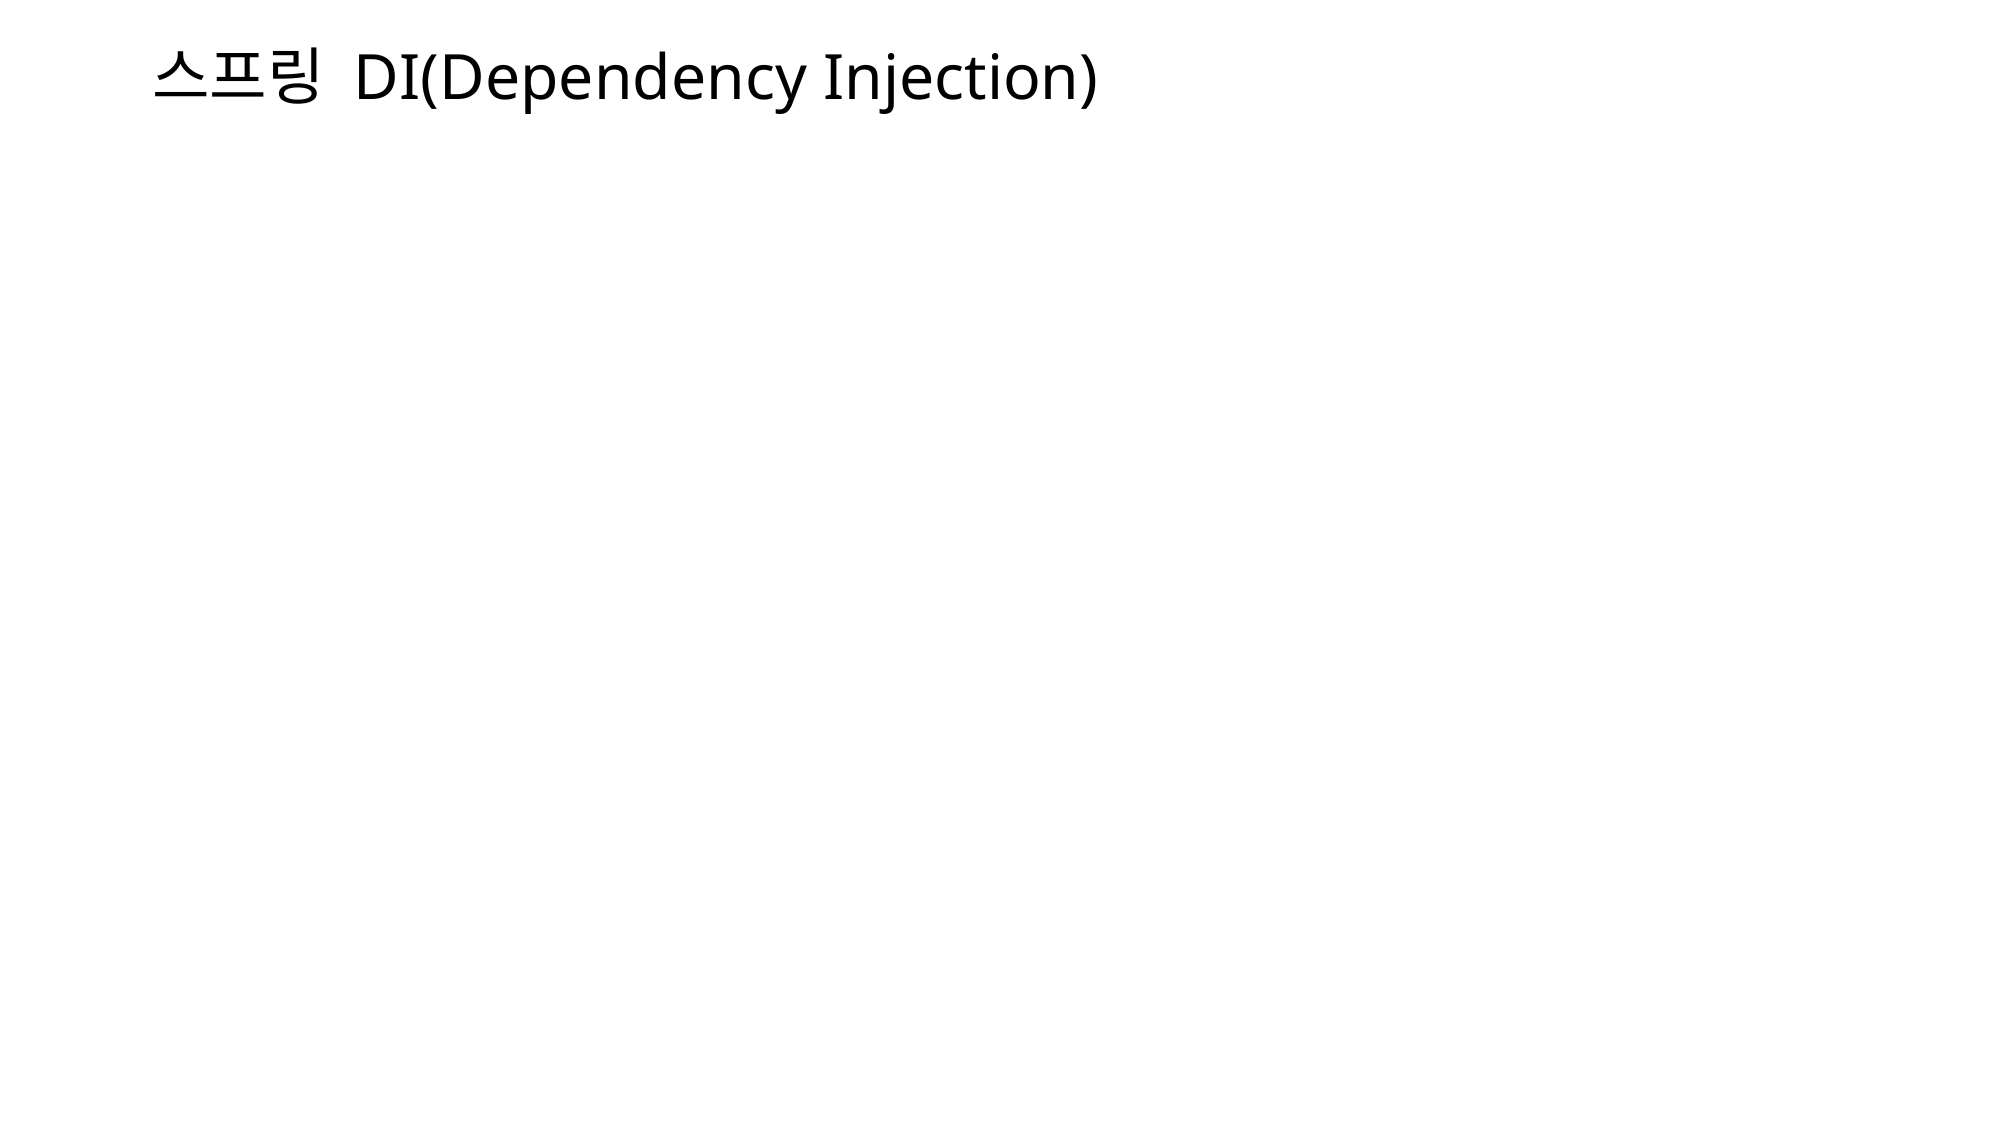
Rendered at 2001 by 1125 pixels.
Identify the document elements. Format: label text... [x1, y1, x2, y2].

title 스프링 DI(Dependency Injection) [137, 22, 1863, 136]
